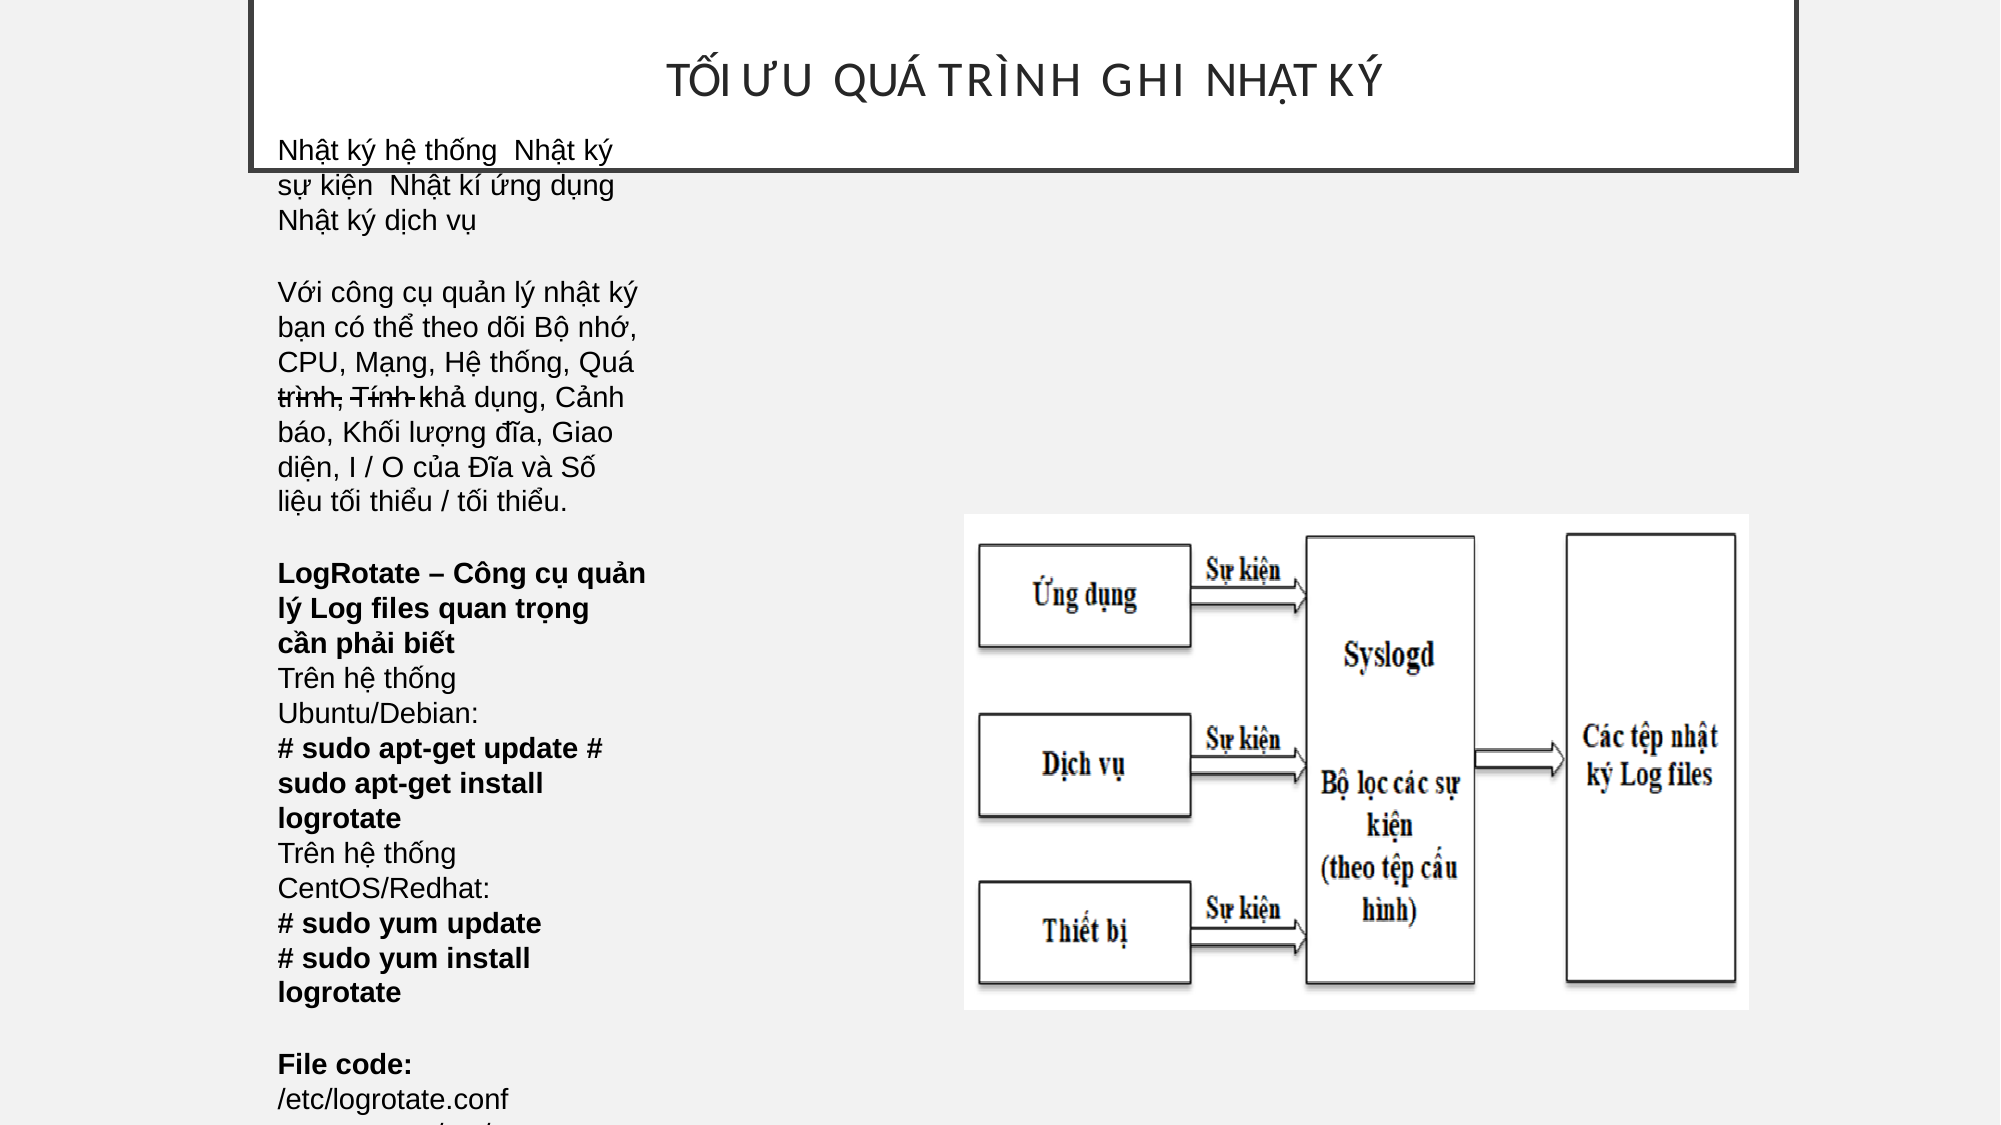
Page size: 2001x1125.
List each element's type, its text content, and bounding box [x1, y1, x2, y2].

title Tối ưu quá trình ghi nhật ký [248, 0, 1799, 173]
text_box Nhật ký hệ thống Nhật ký sự kiện Nhật kí ứng dụng Nhật ký dịch vụ Với công cụ quản lý nhật ký bạn có thể theo dõi Bộ nhớ, CPU, Mạng, Hệ thống, Quá trình, Tính khả dụng, Cảnh báo, Khối lượng đĩa, Giao diện, I / O của Đĩa và Số liệu tối thiểu / tối thiểu. LogRotate – Công cụ quản lý Log files quan trọng cần phải biết Trên hệ thống Ubuntu/Debian: # sudo apt-get update # sudo apt-get install logrotate Trên hệ thống CentOS/Redhat: # sudo yum update # sudo yum install logrotate File code: /etc/logrotate.conf /etc/logrotate.d/php-fpm /etc/logrotate.d/mysql /etc/logrotate.d/nginx Xử lý lập lịch ghi nhật ký theo thời gian Daily/ Weekly/ Monthly/ Yearly Xử lý lập lịch ghi nhật ký theo dung lượng lưu trữ: size 100k size 100M size 100G Xử lý lập lịch ghi nhật ký theo số lượng Log files https://hocvps.com/logrotate/ [275, 129, 1866, 1125]
text_box [962, 512, 1750, 1013]
